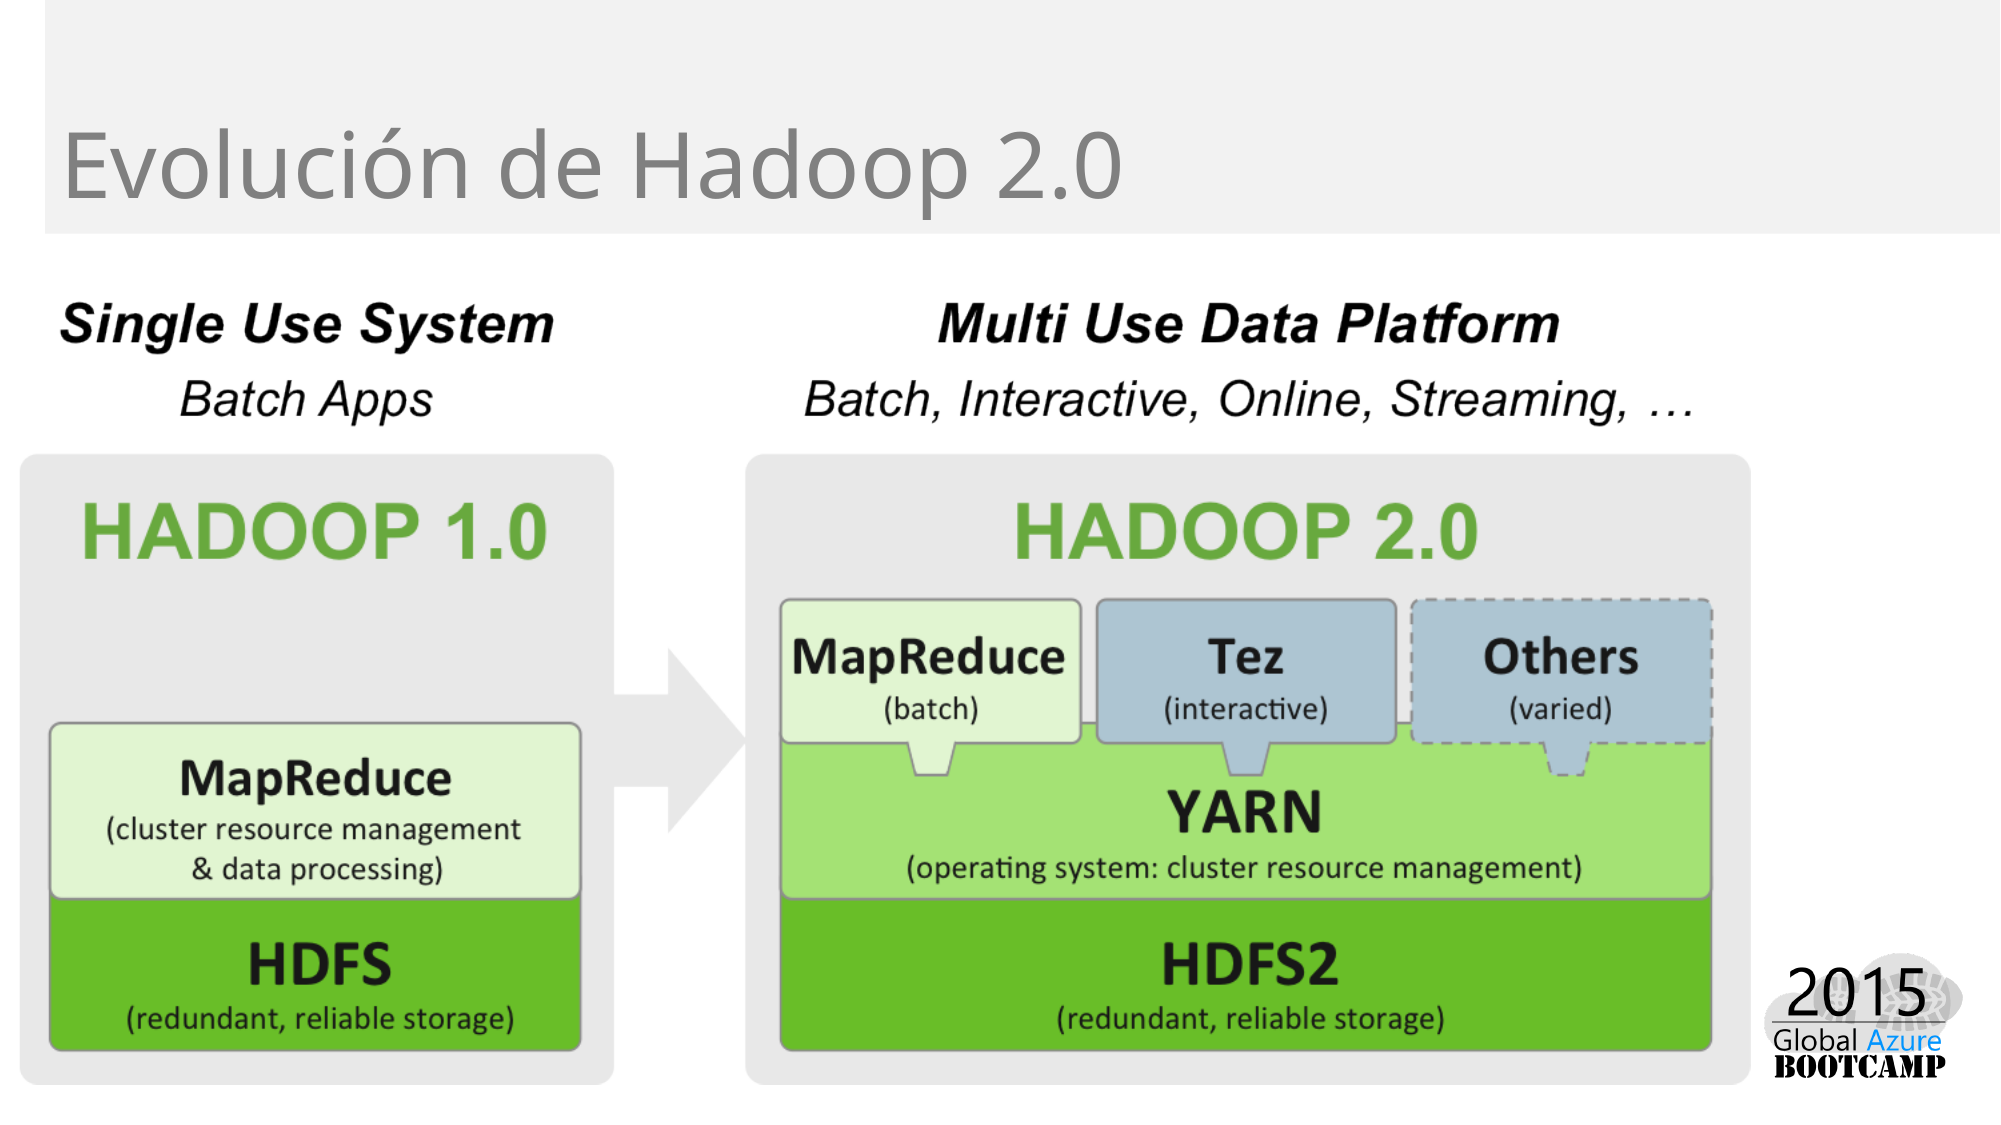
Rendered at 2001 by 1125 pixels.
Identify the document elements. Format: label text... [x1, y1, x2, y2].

picture [1758, 942, 1967, 1084]
picture [0, 276, 1751, 1085]
title Evolución de Hadoop 2.0 [45, 59, 1863, 278]
